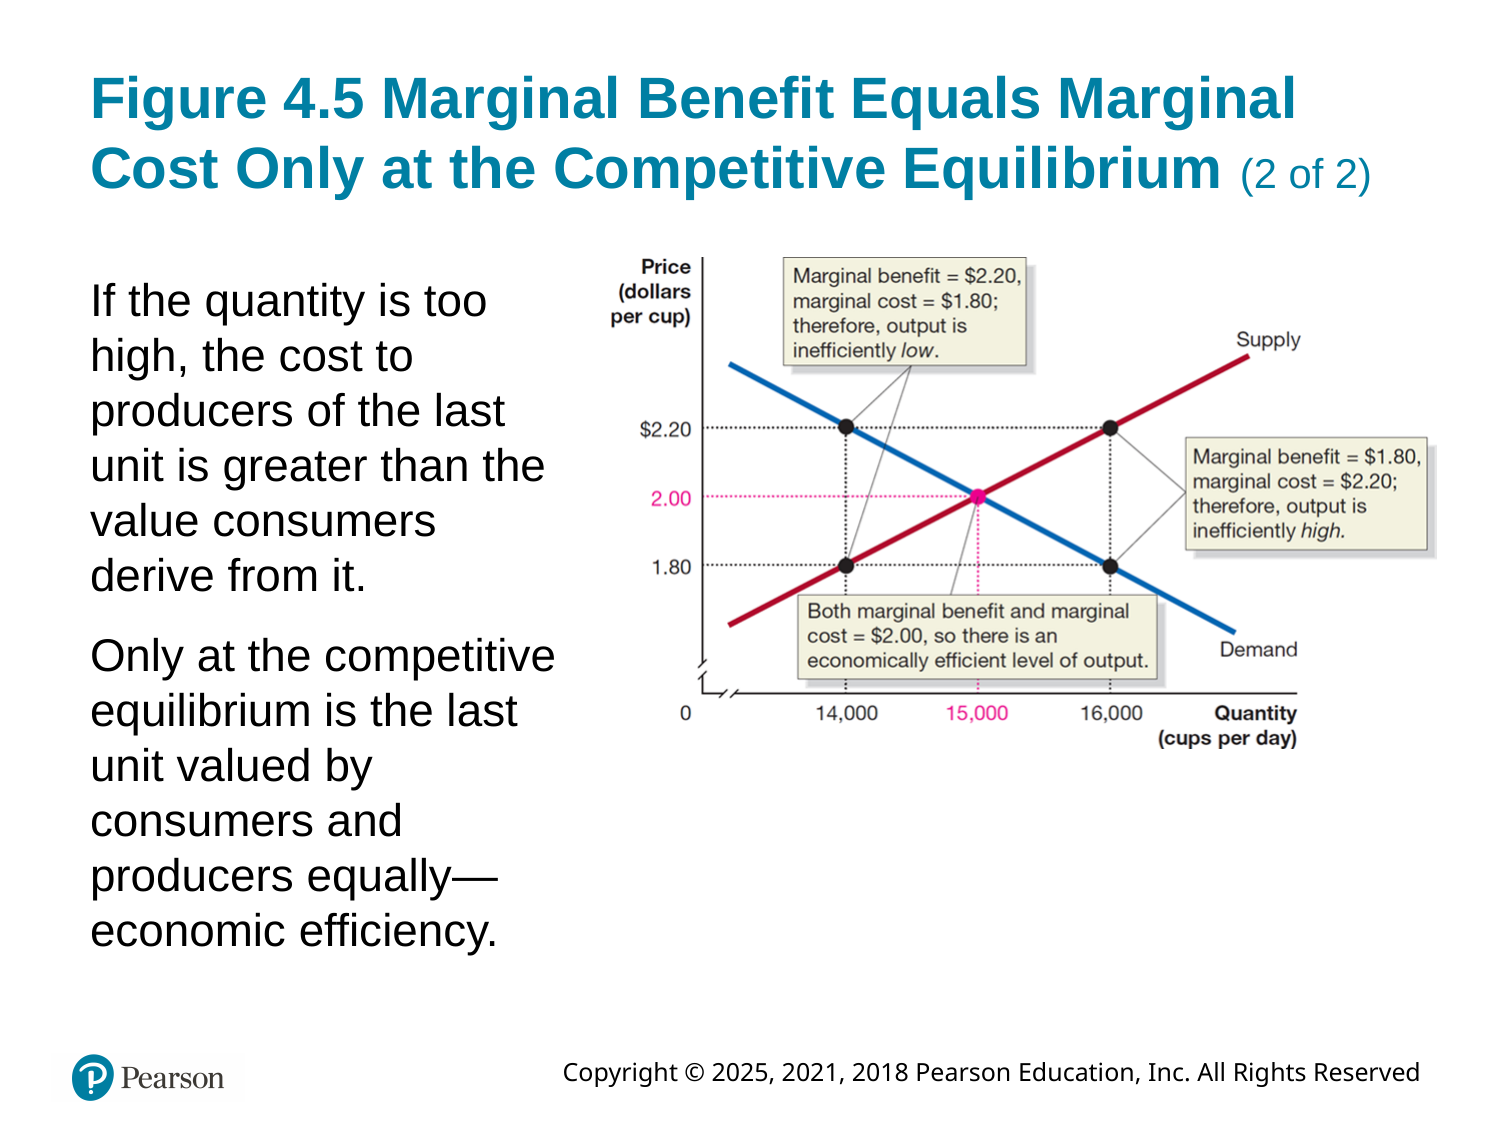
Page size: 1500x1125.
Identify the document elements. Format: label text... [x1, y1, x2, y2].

picture [51, 1053, 245, 1102]
title Figure 4.5 Marginal Benefit Equals Marginal Cost Only at the Competitive Equilibrium (2 of 2) [75, 35, 1425, 216]
list If the quantity is too high, the cost to producers of the last unit is greater than the value consumers derive from it. Only at the competitive equilibrium is the last unit valued by consumers and producers equally—economic efficiency. [75, 255, 581, 996]
picture [611, 256, 1438, 749]
